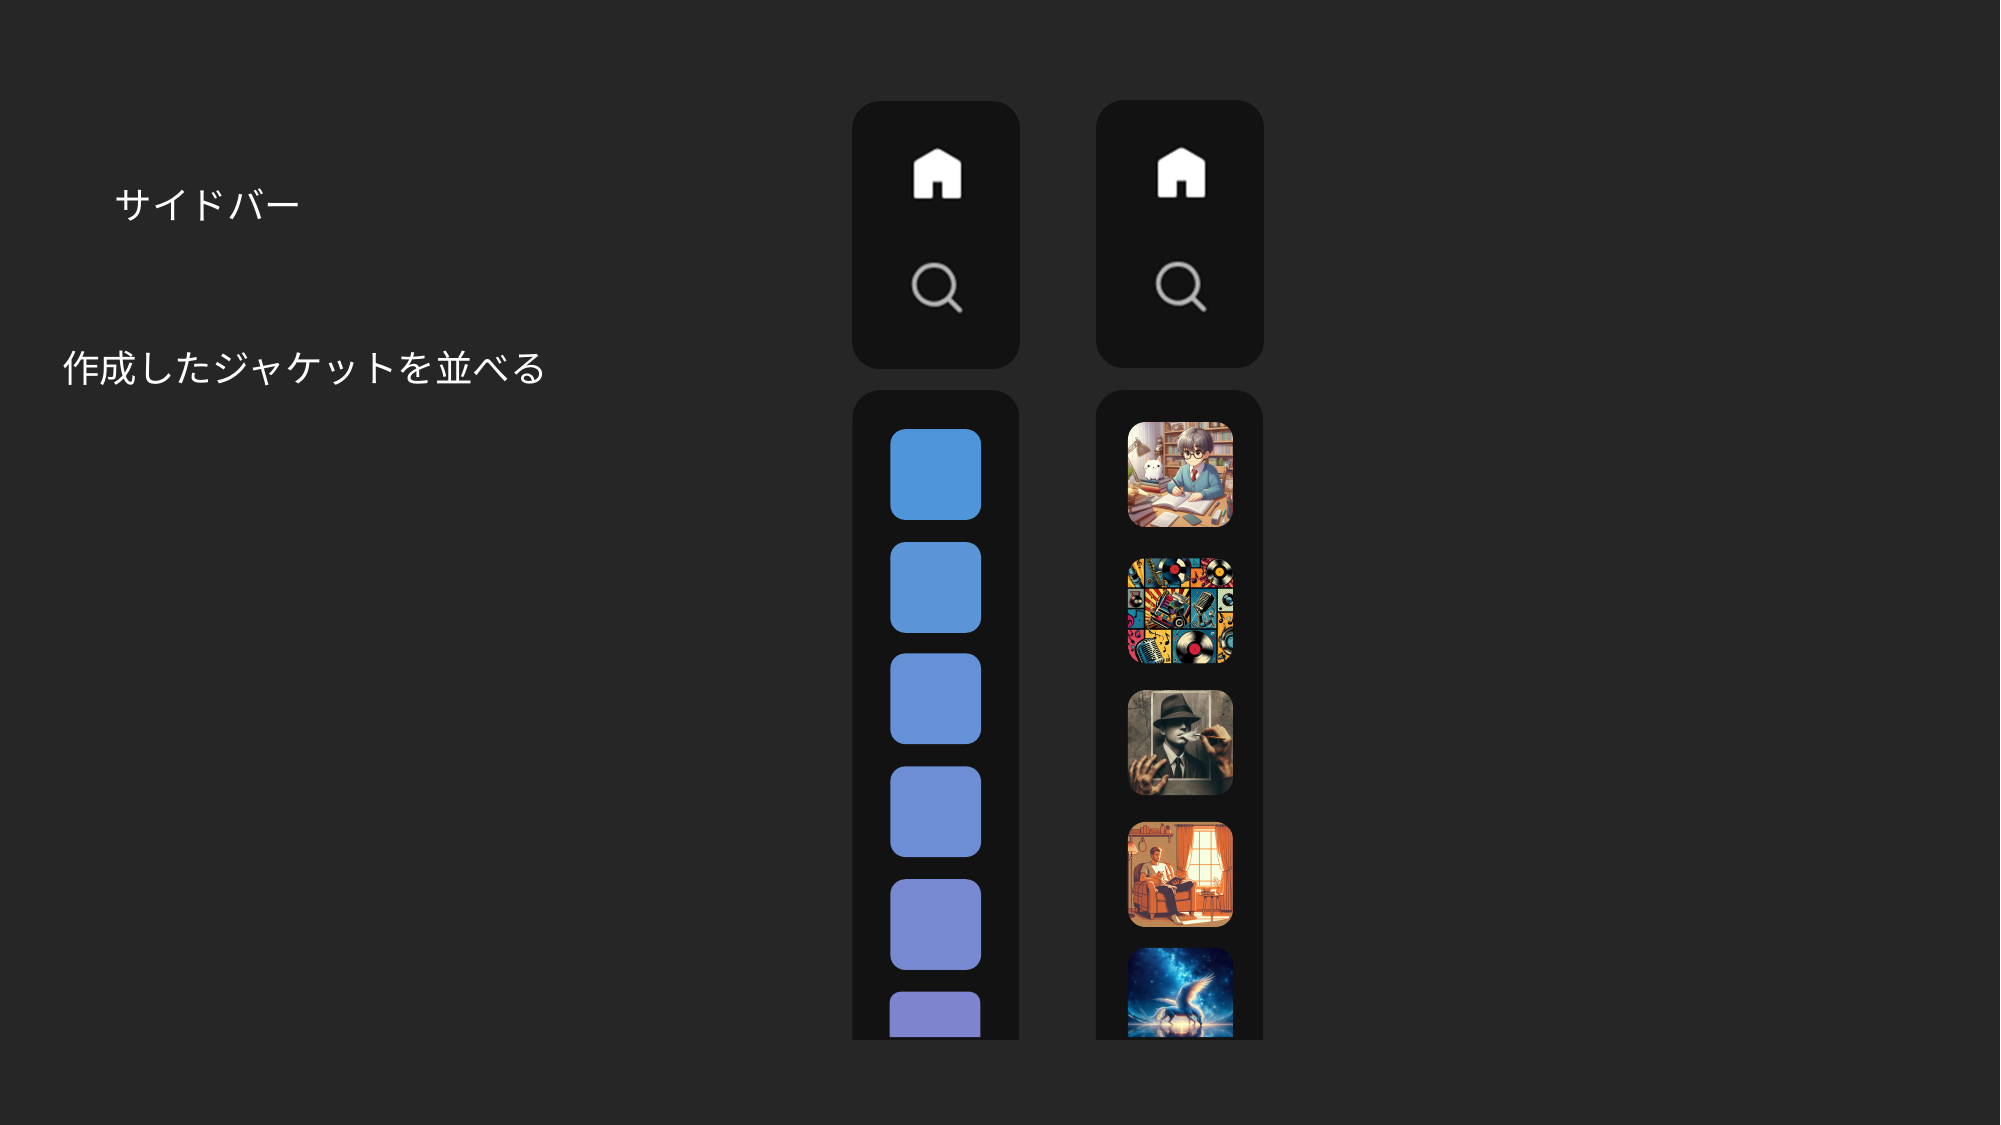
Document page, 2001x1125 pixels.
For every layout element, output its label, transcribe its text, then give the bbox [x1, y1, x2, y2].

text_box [851, 100, 1020, 1040]
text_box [1095, 100, 1265, 1040]
text_box サイドバー [99, 174, 664, 235]
text_box 作成したジャケットを並べる [47, 337, 645, 398]
